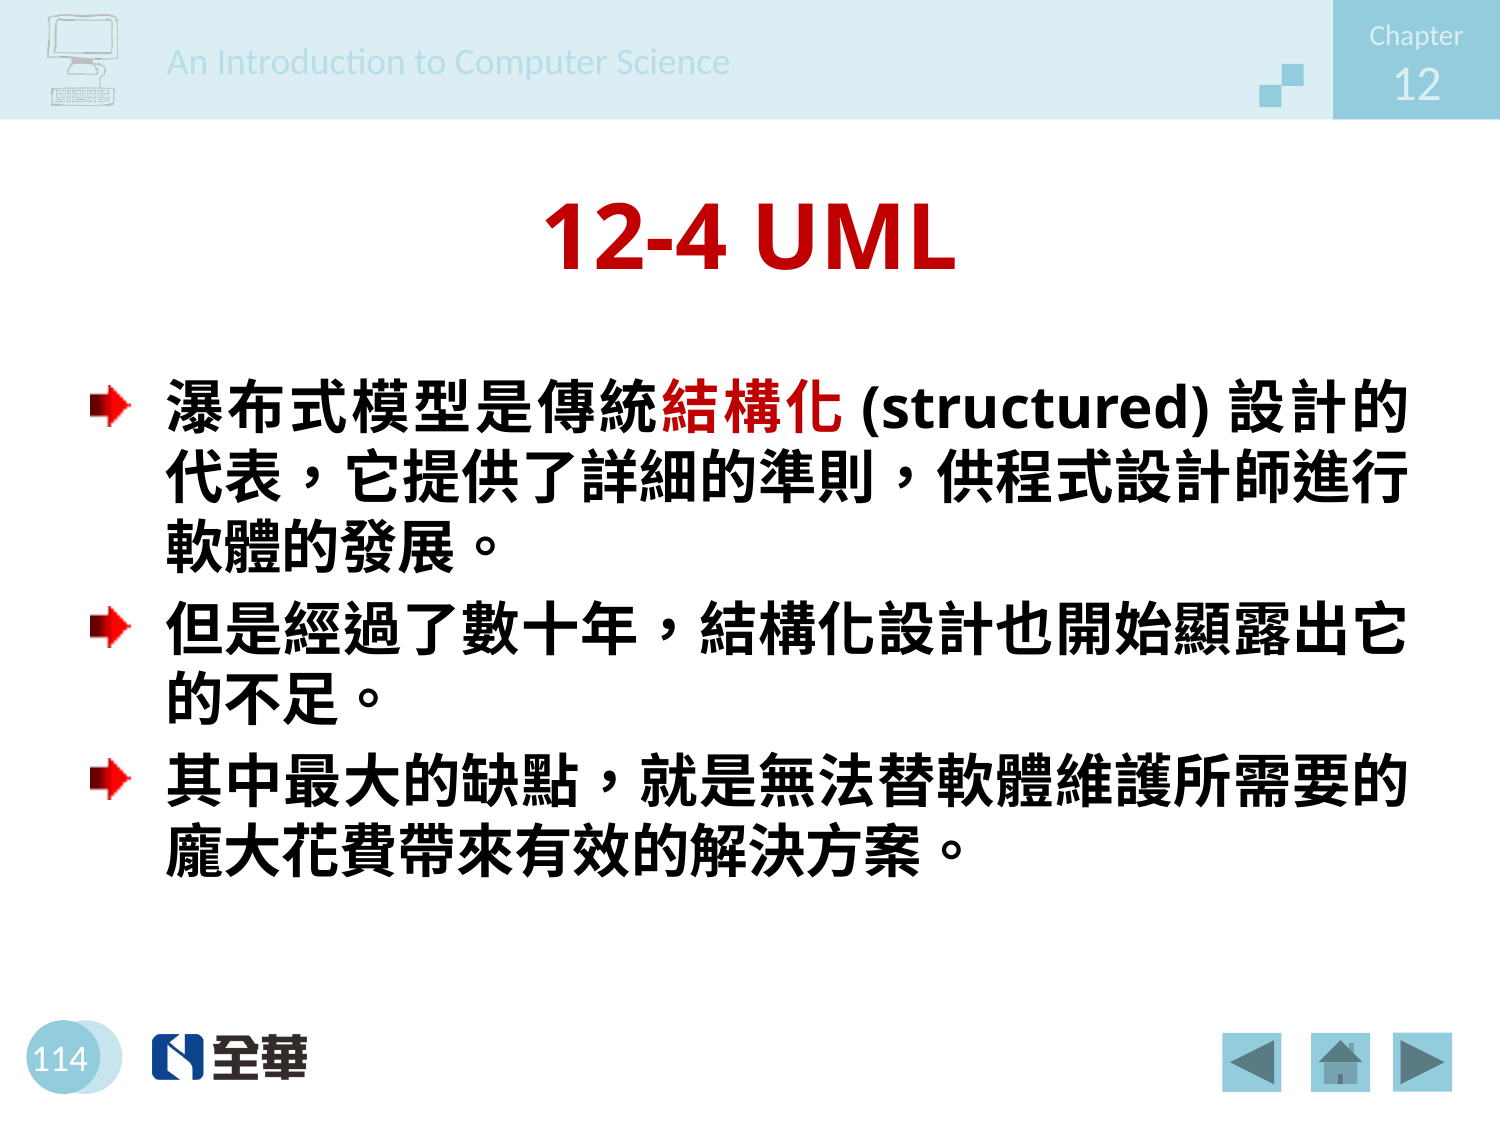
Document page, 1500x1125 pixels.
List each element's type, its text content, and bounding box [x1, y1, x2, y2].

picture [47, 14, 118, 106]
title 12-4 UML [75, 138, 1425, 327]
picture [90, 385, 131, 427]
picture [90, 758, 131, 800]
picture [152, 1034, 307, 1080]
picture [90, 606, 131, 648]
list 瀑布式模型是傳統結構化(structured)設計的代表，它提供了詳細的準則，供程式設計師進行軟體的發展。 但是經過了數十年，結構化設計也開始顯露出它的不足。 其中最大的缺點，就是無法替軟體維護所需要的龐大花費帶來有效的解決方案。 [75, 363, 1425, 1005]
